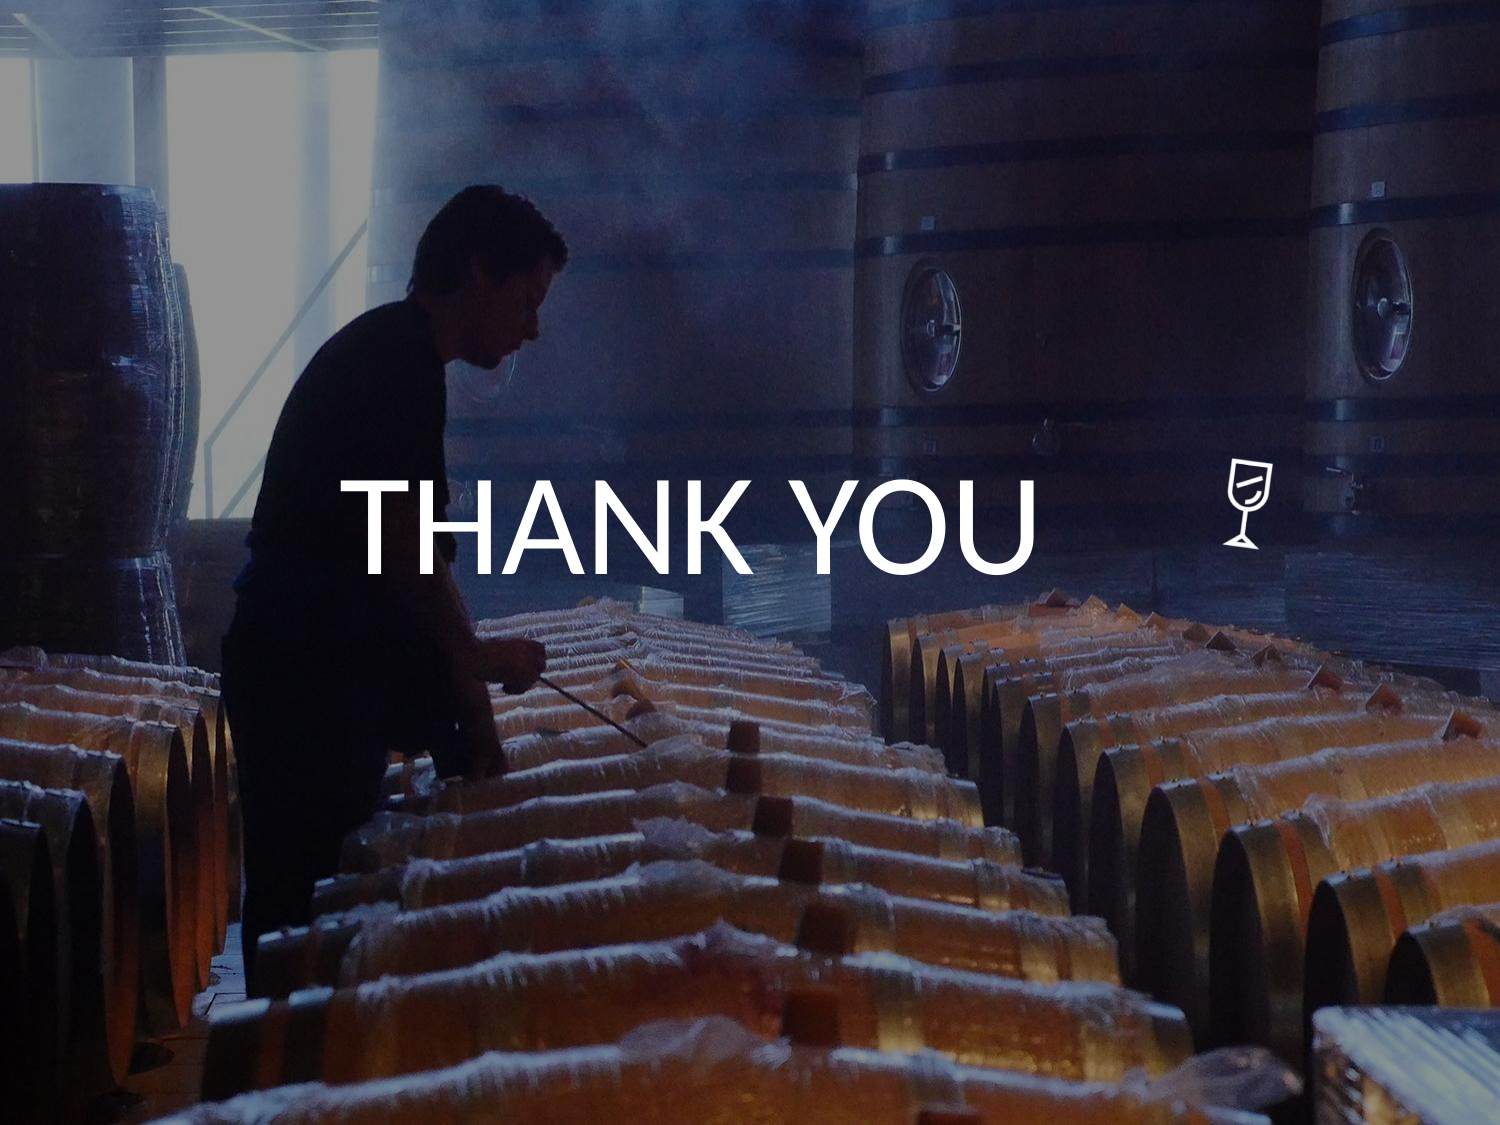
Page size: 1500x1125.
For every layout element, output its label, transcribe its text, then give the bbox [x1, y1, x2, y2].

title THANK YOU [324, 420, 1258, 740]
picture [0, 0, 1500, 1125]
